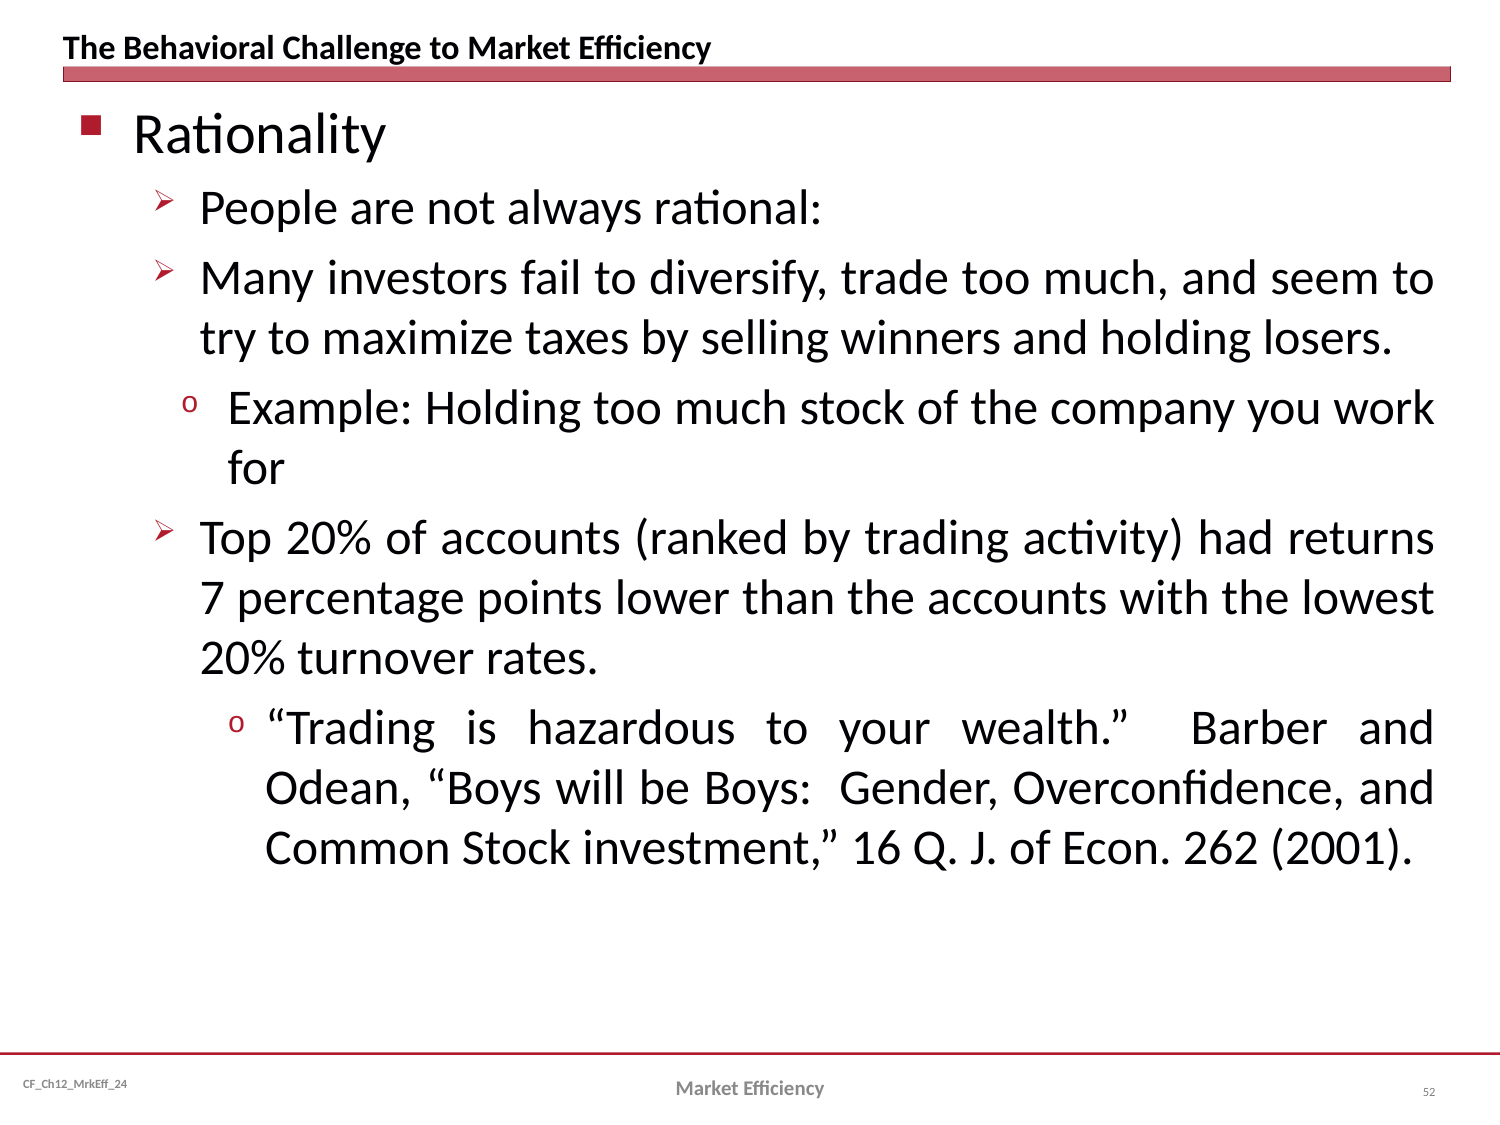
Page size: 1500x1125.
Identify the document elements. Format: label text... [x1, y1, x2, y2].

title The Behavioral Challenge to Market Efficiency [62, 6, 1451, 67]
slide_number 52 [1375, 1061, 1451, 1122]
footer Market Efficiency [512, 1056, 988, 1117]
list Rationality People are not always rational: Many investors fail to diversify, trade too much, and seem to try to maximize taxes by selling winners and holding losers. Example: Holding too much stock of the company you work for Top 20% of accounts (ranked by trading activity) had returns 7 percentage points lower than the accounts with the lowest 20% turnover rates. “Trading is hazardous to your wealth.” Barber and Odean, “Boys will be Boys: Gender, Overconfidence, and Common Stock investment,” 16 Q. J. of Econ. 262 (2001). [63, 87, 1451, 1041]
